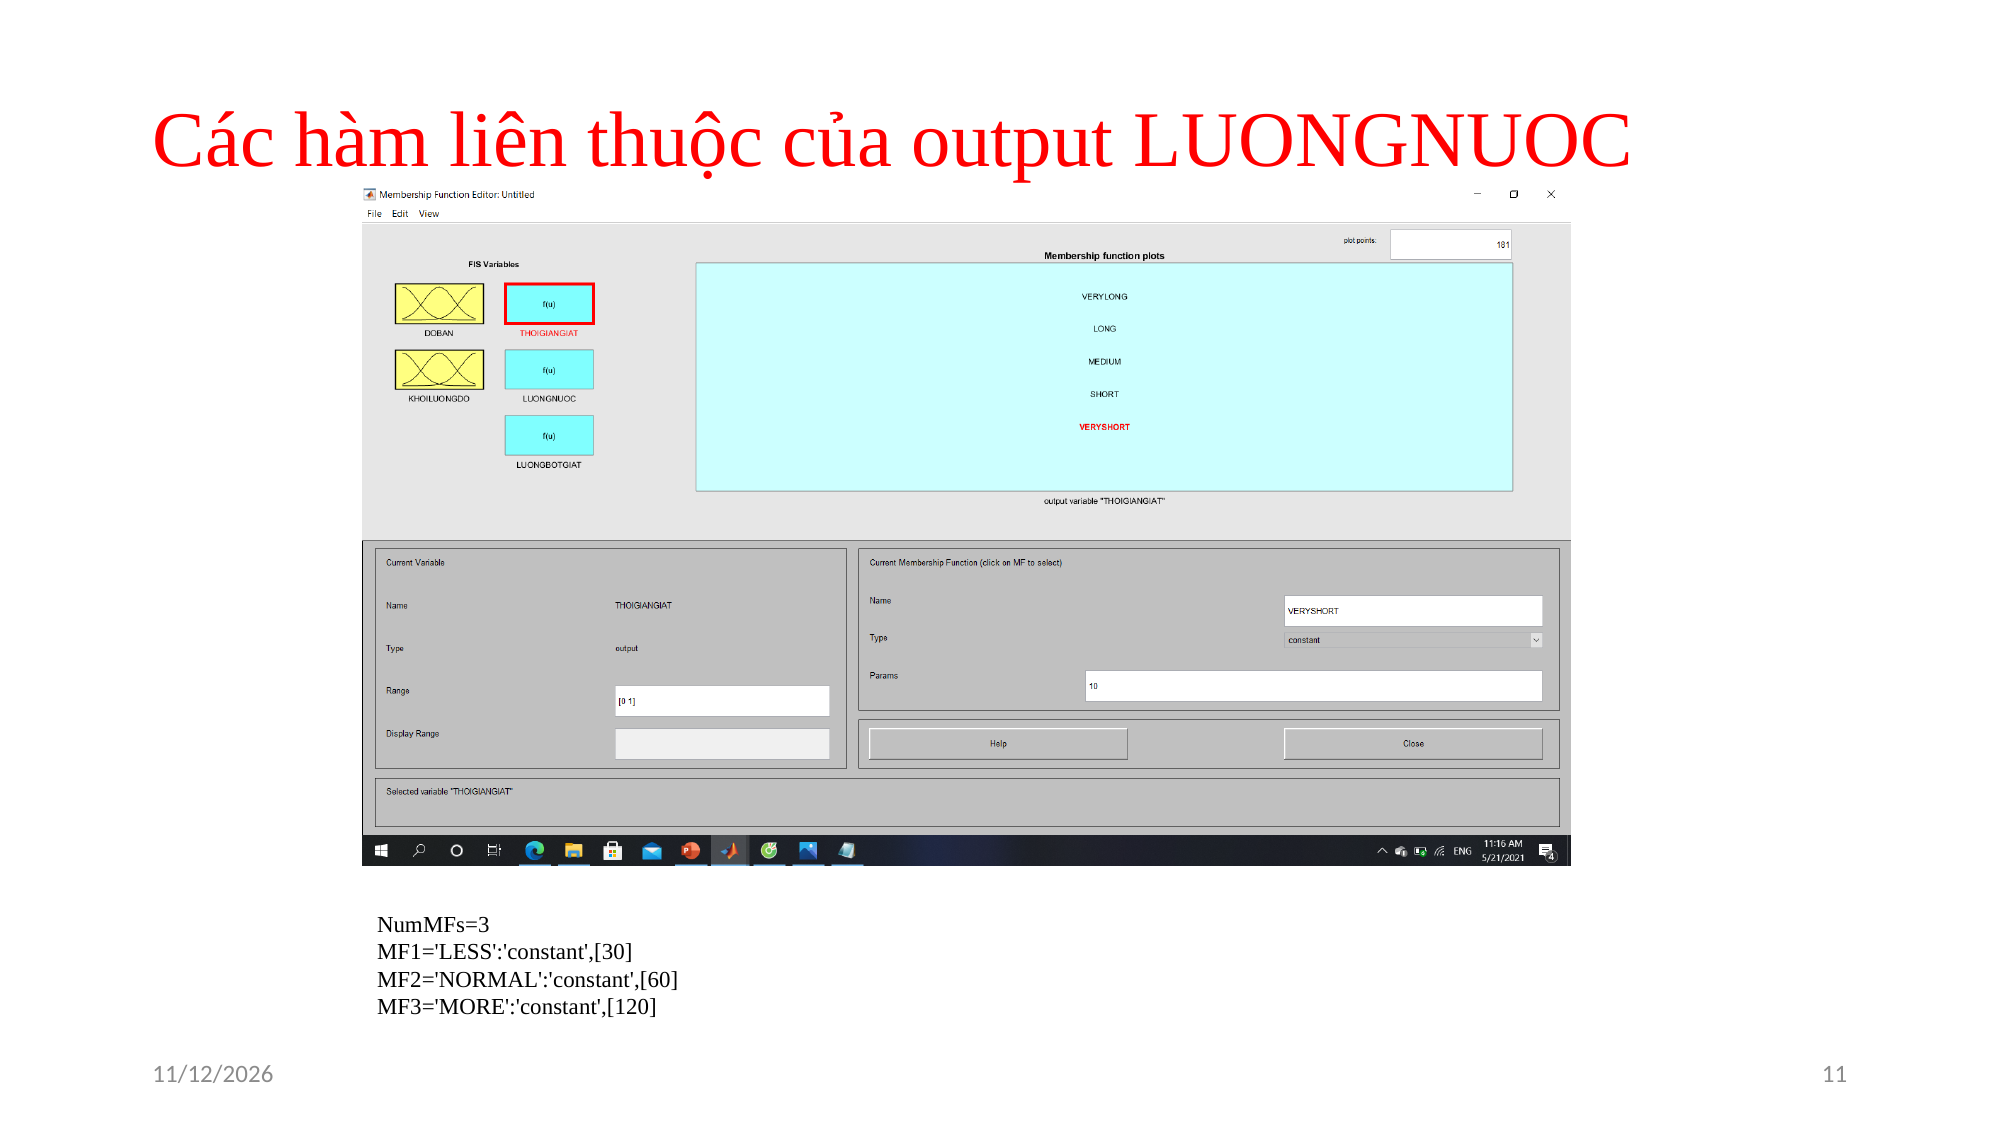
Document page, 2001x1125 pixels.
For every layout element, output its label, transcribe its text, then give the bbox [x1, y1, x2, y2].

title Các hàm liên thuộc của output LUONGNUOC [137, 59, 1863, 223]
picture [362, 185, 1571, 866]
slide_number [137, 1042, 588, 1103]
slide_number 11 [1412, 1042, 1863, 1103]
text_box NumMFs=3 MF1='LESS':'constant',[30] MF2='NORMAL':'constant',[60] MF3='MORE':'constant',[120] [362, 902, 1632, 1027]
